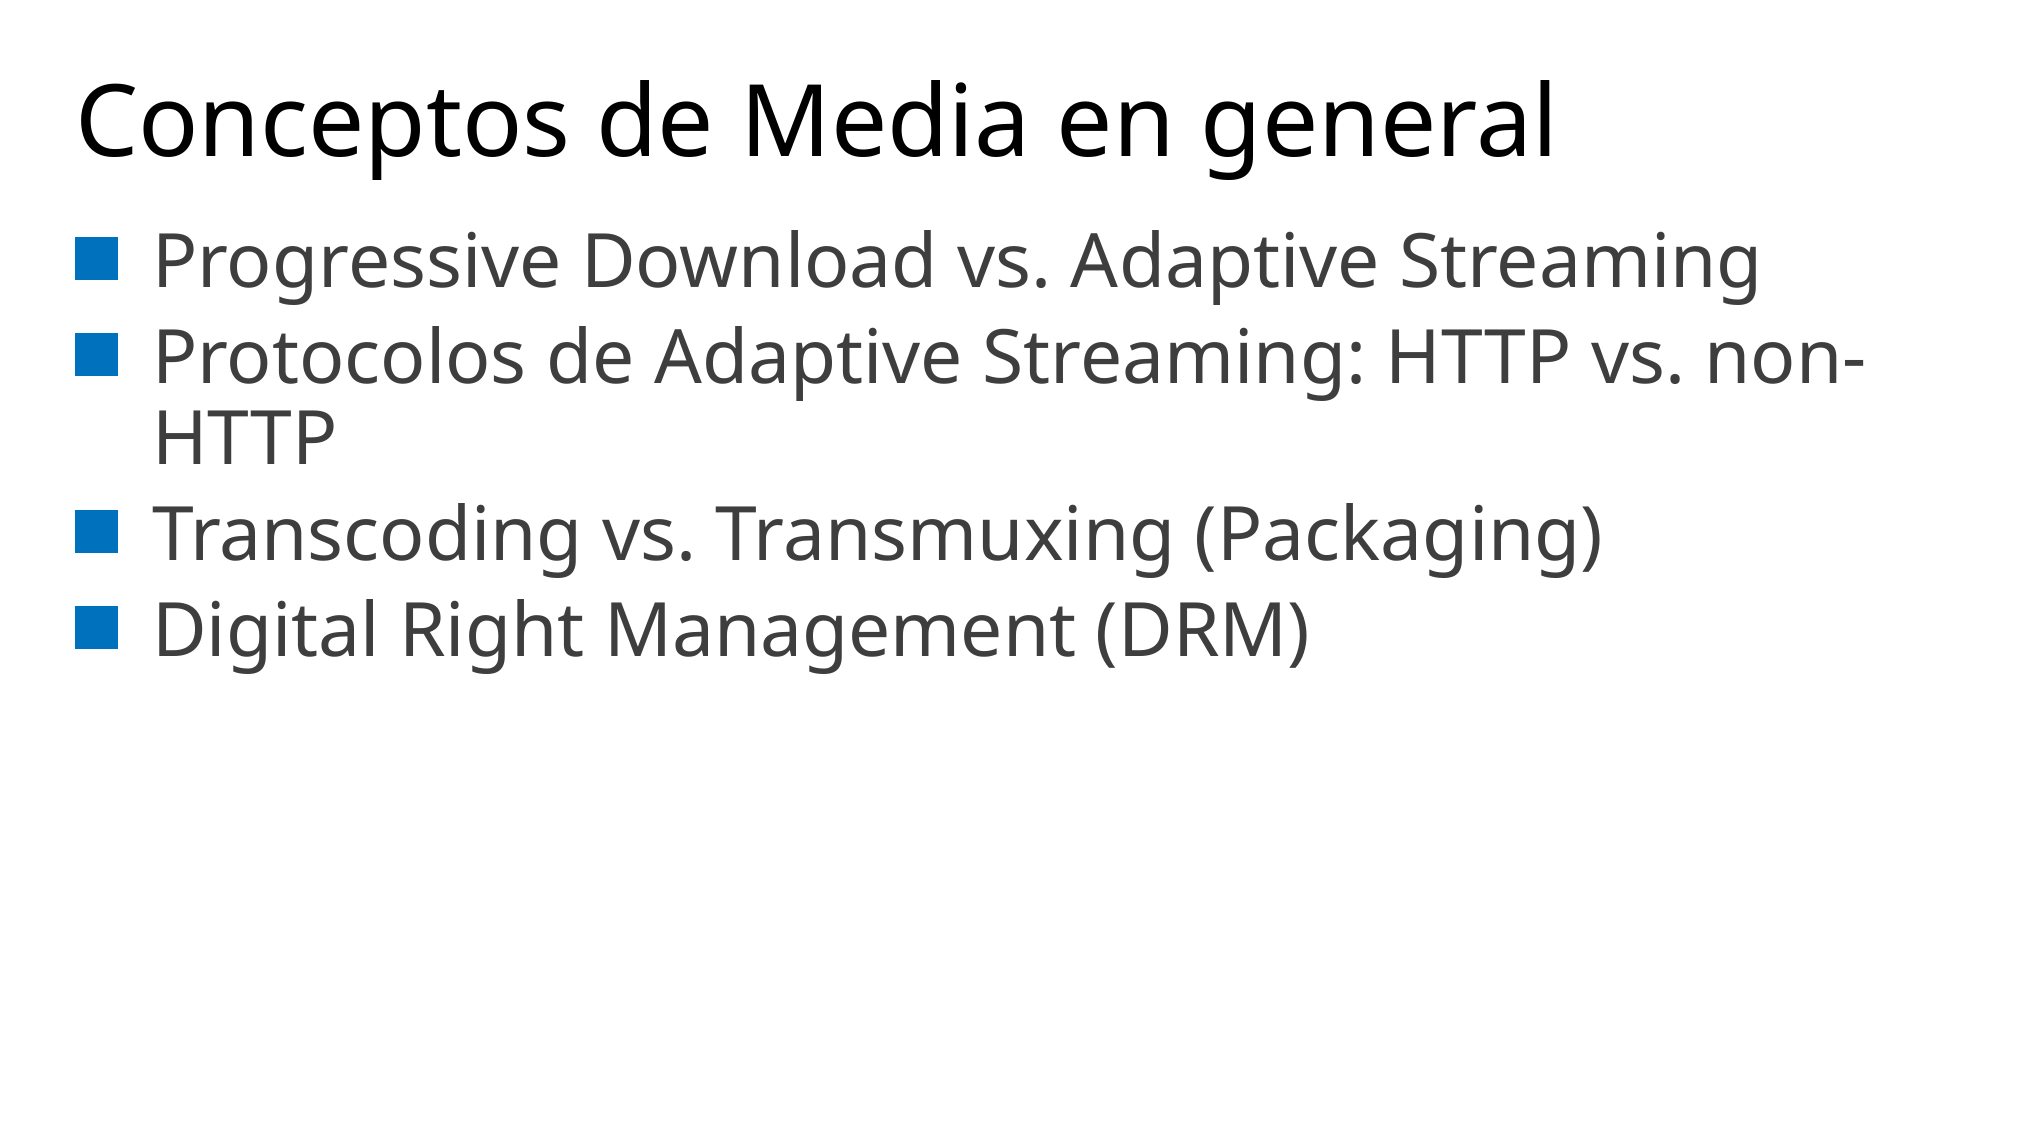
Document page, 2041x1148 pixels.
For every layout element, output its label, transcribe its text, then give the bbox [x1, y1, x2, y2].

picture [75, 237, 118, 280]
picture [75, 606, 118, 649]
picture [75, 333, 118, 376]
title Conceptos de Media en general [45, 48, 1996, 198]
picture [75, 510, 118, 553]
list Progressive Download vs. Adaptive Streaming Protocolos de Adaptive Streaming: HTTP vs. non-HTTP Transcoding vs. Transmuxing (Packaging) Digital Right Management (DRM) [45, 198, 1996, 1099]
